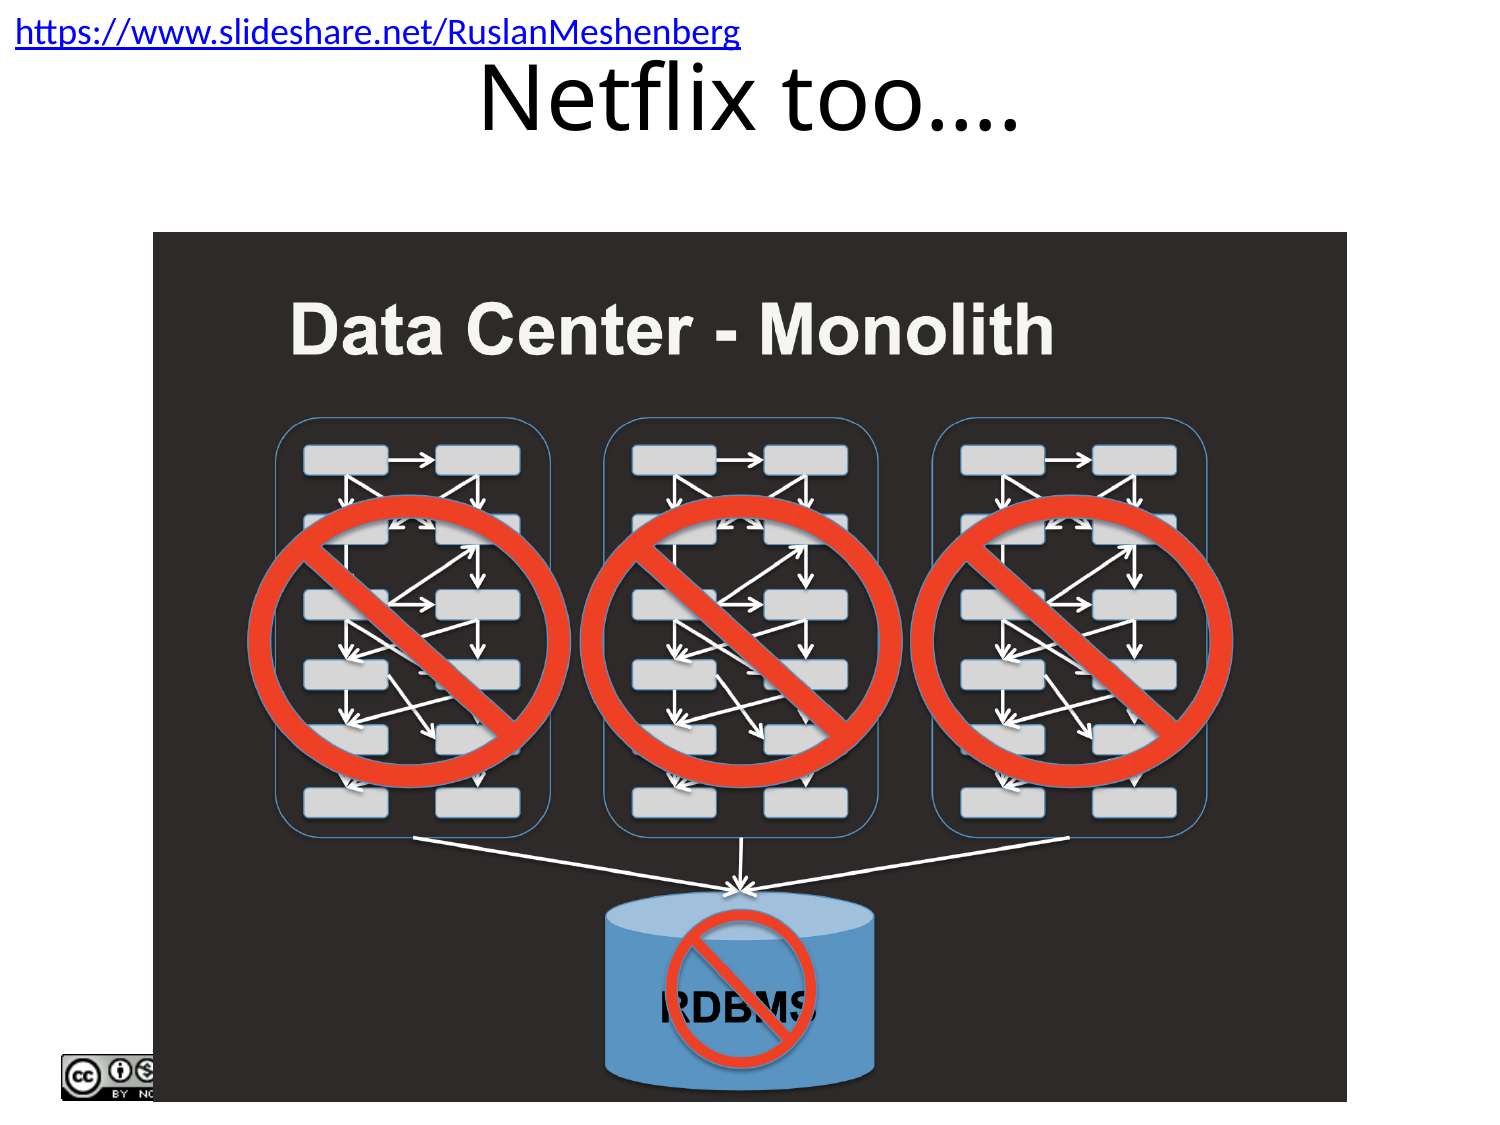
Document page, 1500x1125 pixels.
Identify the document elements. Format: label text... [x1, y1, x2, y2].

text_box https://www.slideshare.net/RuslanMeshenberg [0, 0, 838, 60]
picture [61, 232, 1347, 1102]
title Netflix too…. [75, 0, 1425, 188]
